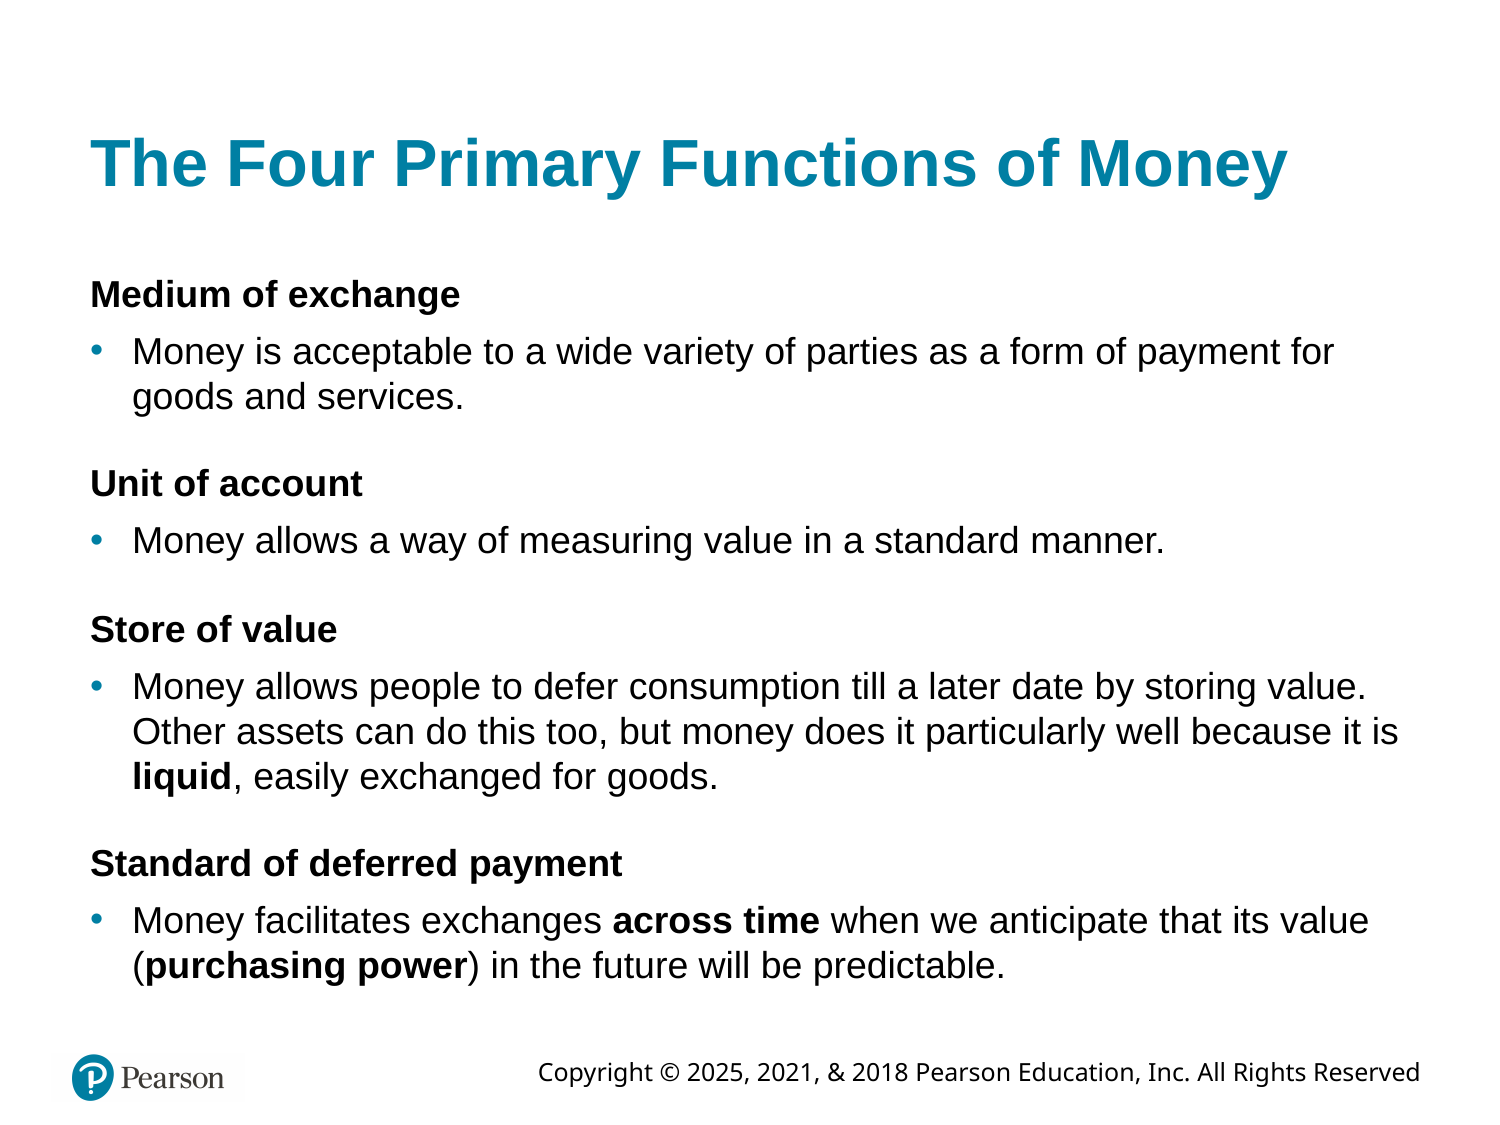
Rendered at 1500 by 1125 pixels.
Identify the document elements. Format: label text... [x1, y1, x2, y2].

picture [51, 1053, 245, 1102]
list Unit of account Money allows a way of measuring value in a standard manner. [75, 443, 1426, 577]
list Medium of exchange Money is acceptable to a wide variety of parties as a form of payment for goods and services. [75, 254, 1426, 431]
list Standard of deferred payment Money facilitates exchanges across time when we anticipate that its value (purchasing power) in the future will be predictable. [75, 823, 1426, 1002]
title The Four Primary Functions of Money [75, 35, 1425, 216]
list Store of value Money allows people to defer consumption till a later date by storing value. Other assets can do this too, but money does it particularly well because it is liquid, easily exchanged for goods. [75, 590, 1426, 811]
